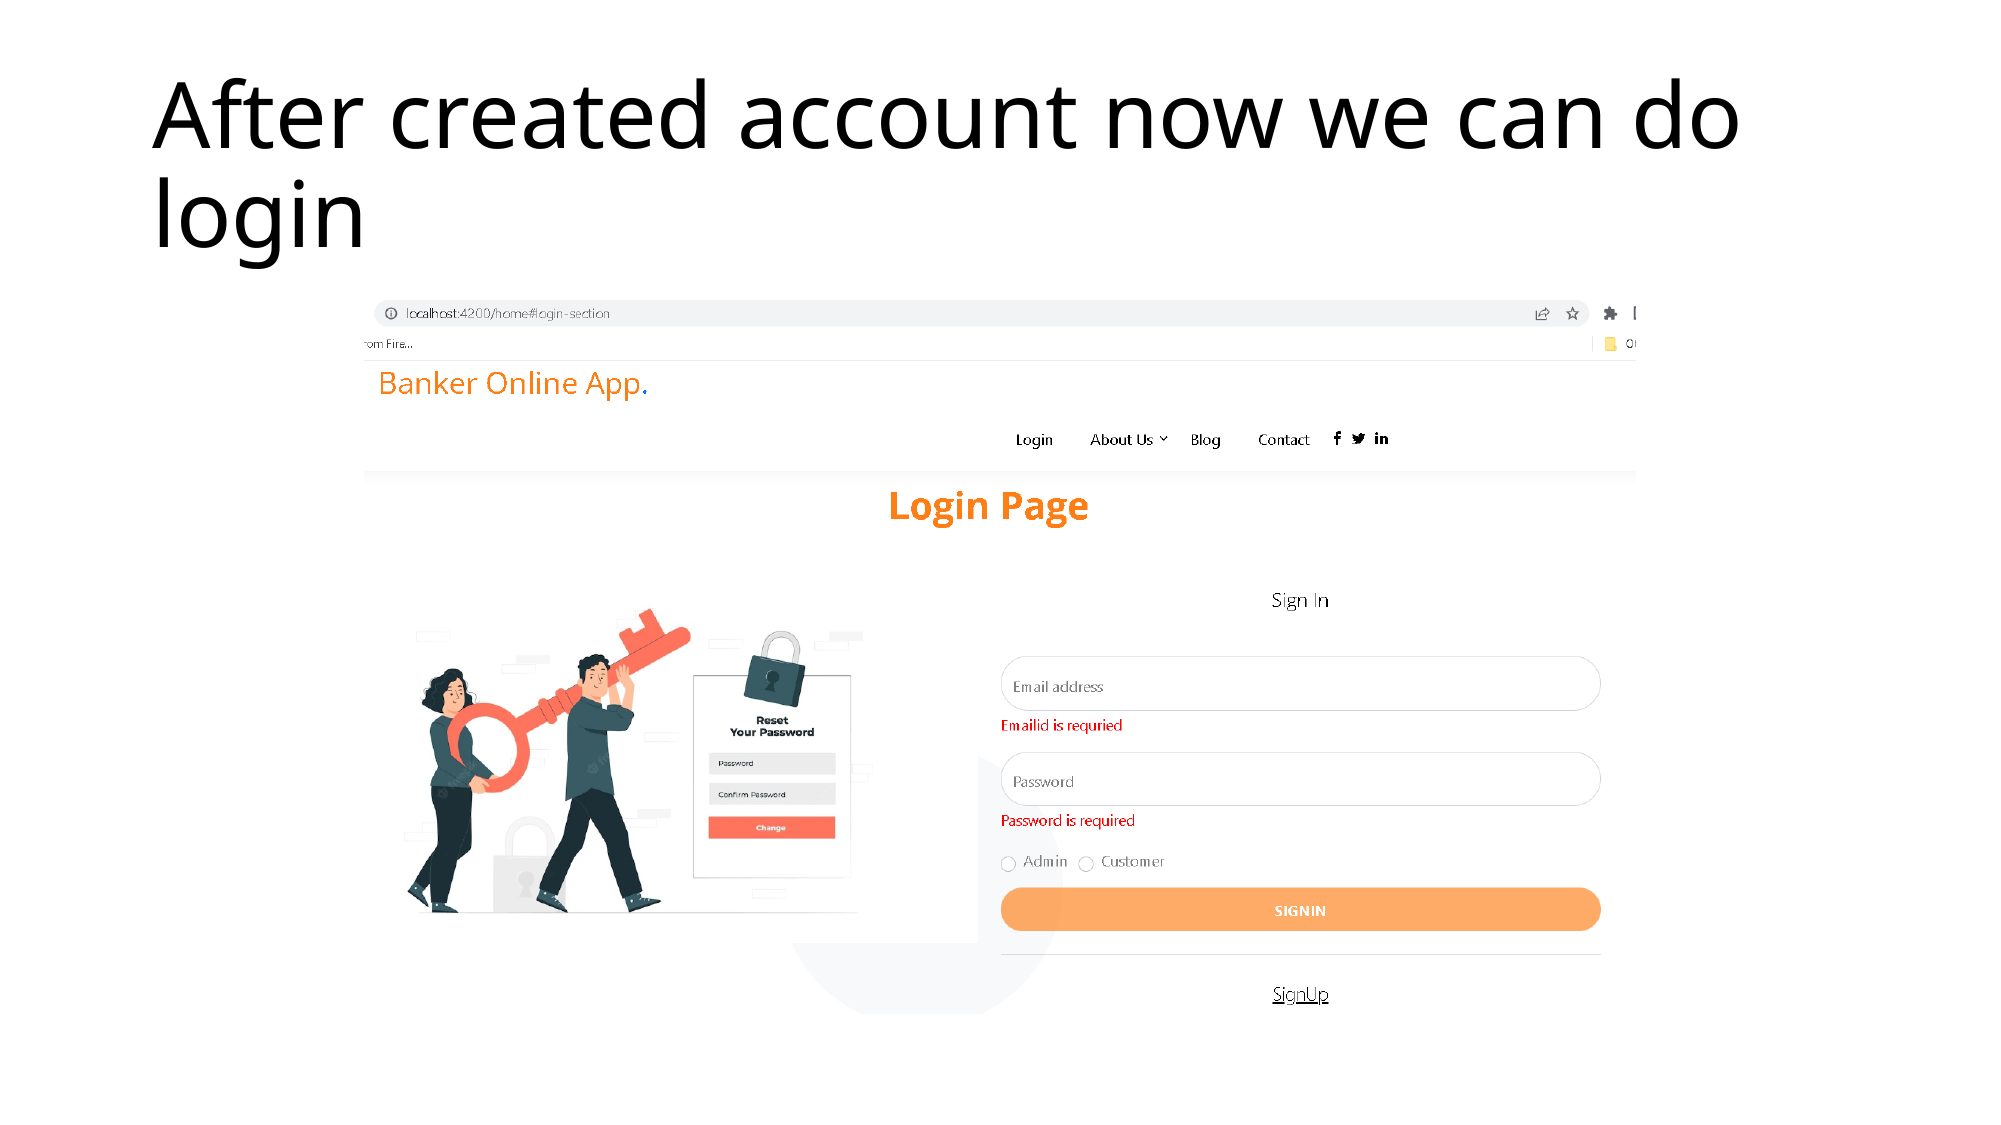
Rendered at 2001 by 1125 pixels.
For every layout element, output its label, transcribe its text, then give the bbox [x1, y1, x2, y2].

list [364, 299, 1636, 1014]
title After created account now we can do login [137, 59, 1863, 278]
